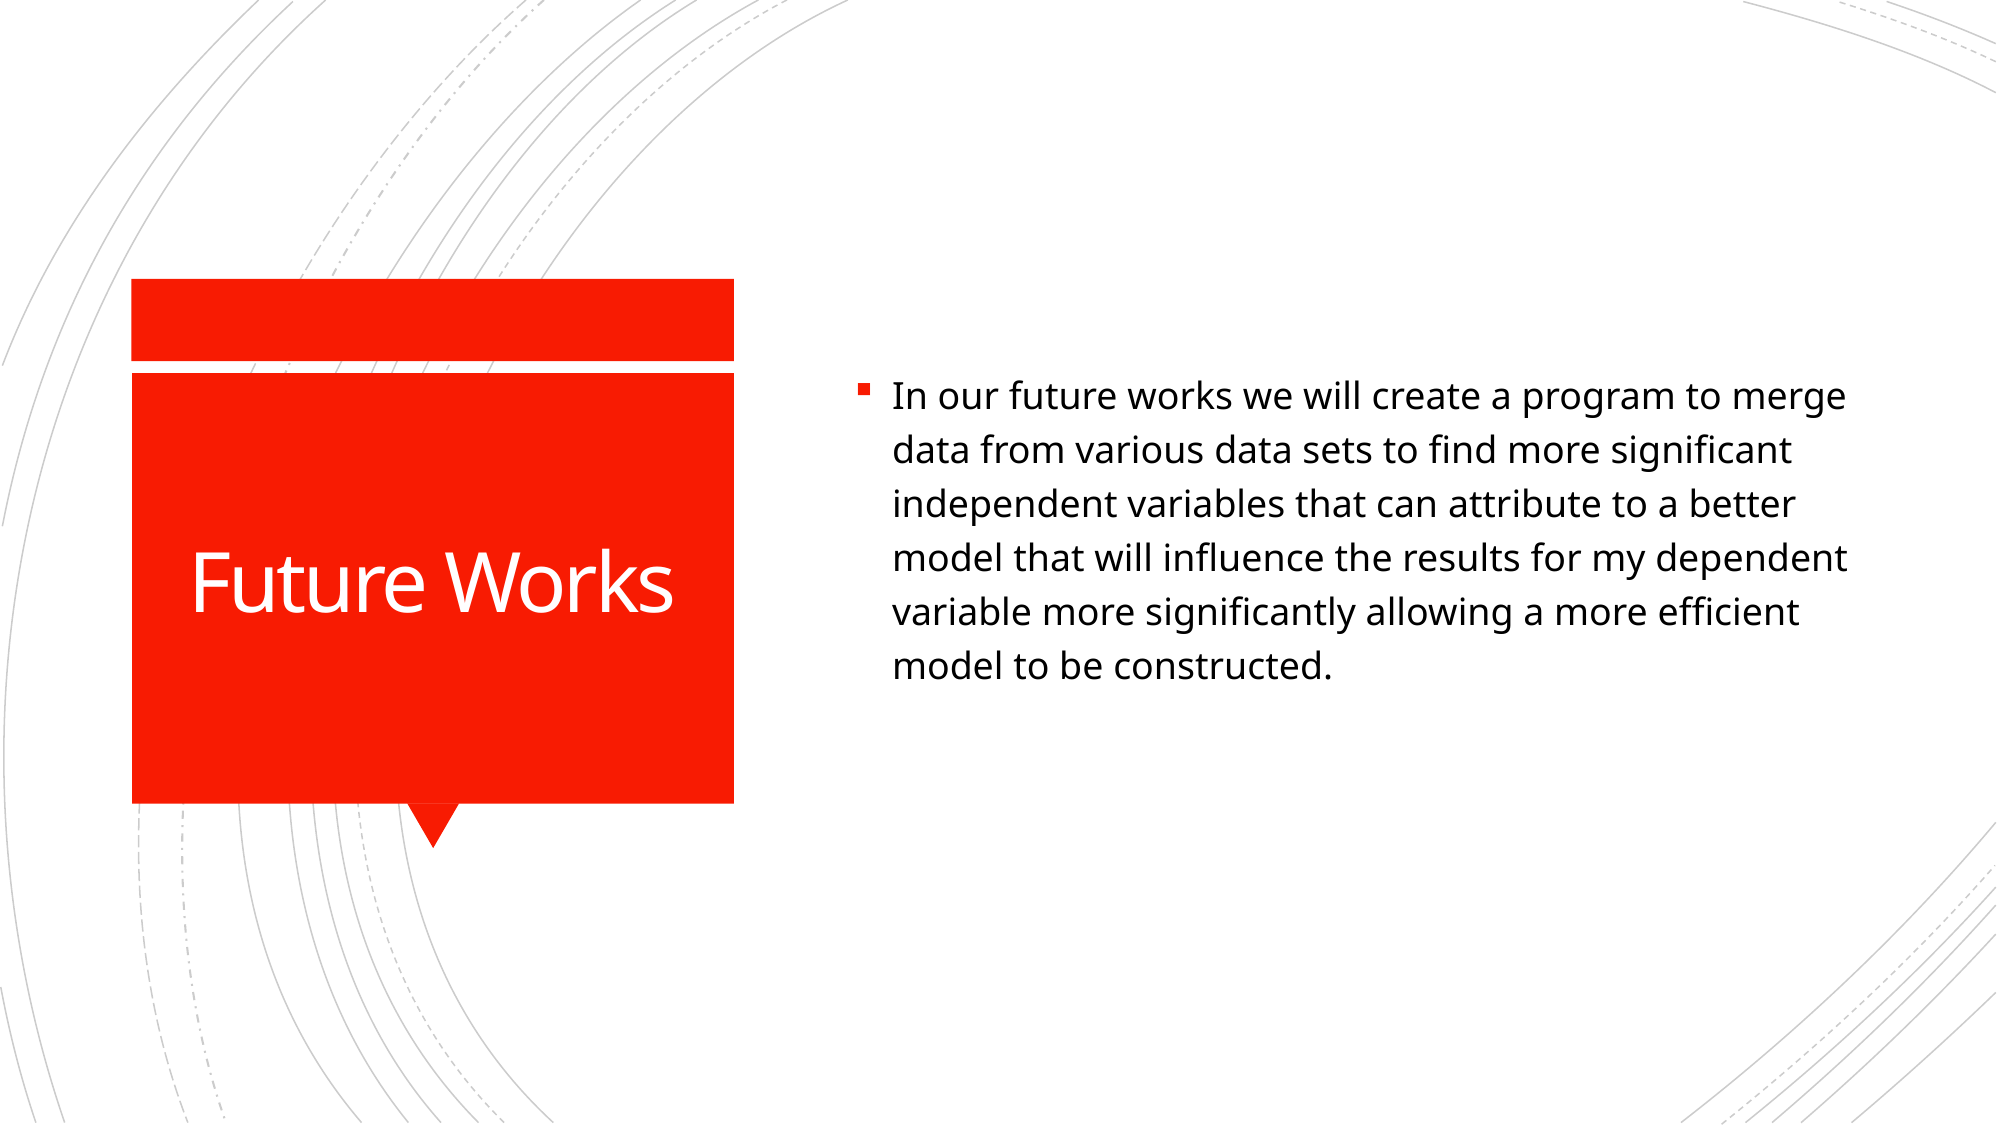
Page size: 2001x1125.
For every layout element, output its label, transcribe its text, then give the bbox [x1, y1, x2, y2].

title Future Works [145, 385, 720, 789]
list In our future works we will create a program to merge data from various data sets to find more significant independent variables that can attribute to a better model that will influence the results for my dependent variable more significantly allowing a more efficient model to be constructed. [839, 131, 1871, 993]
